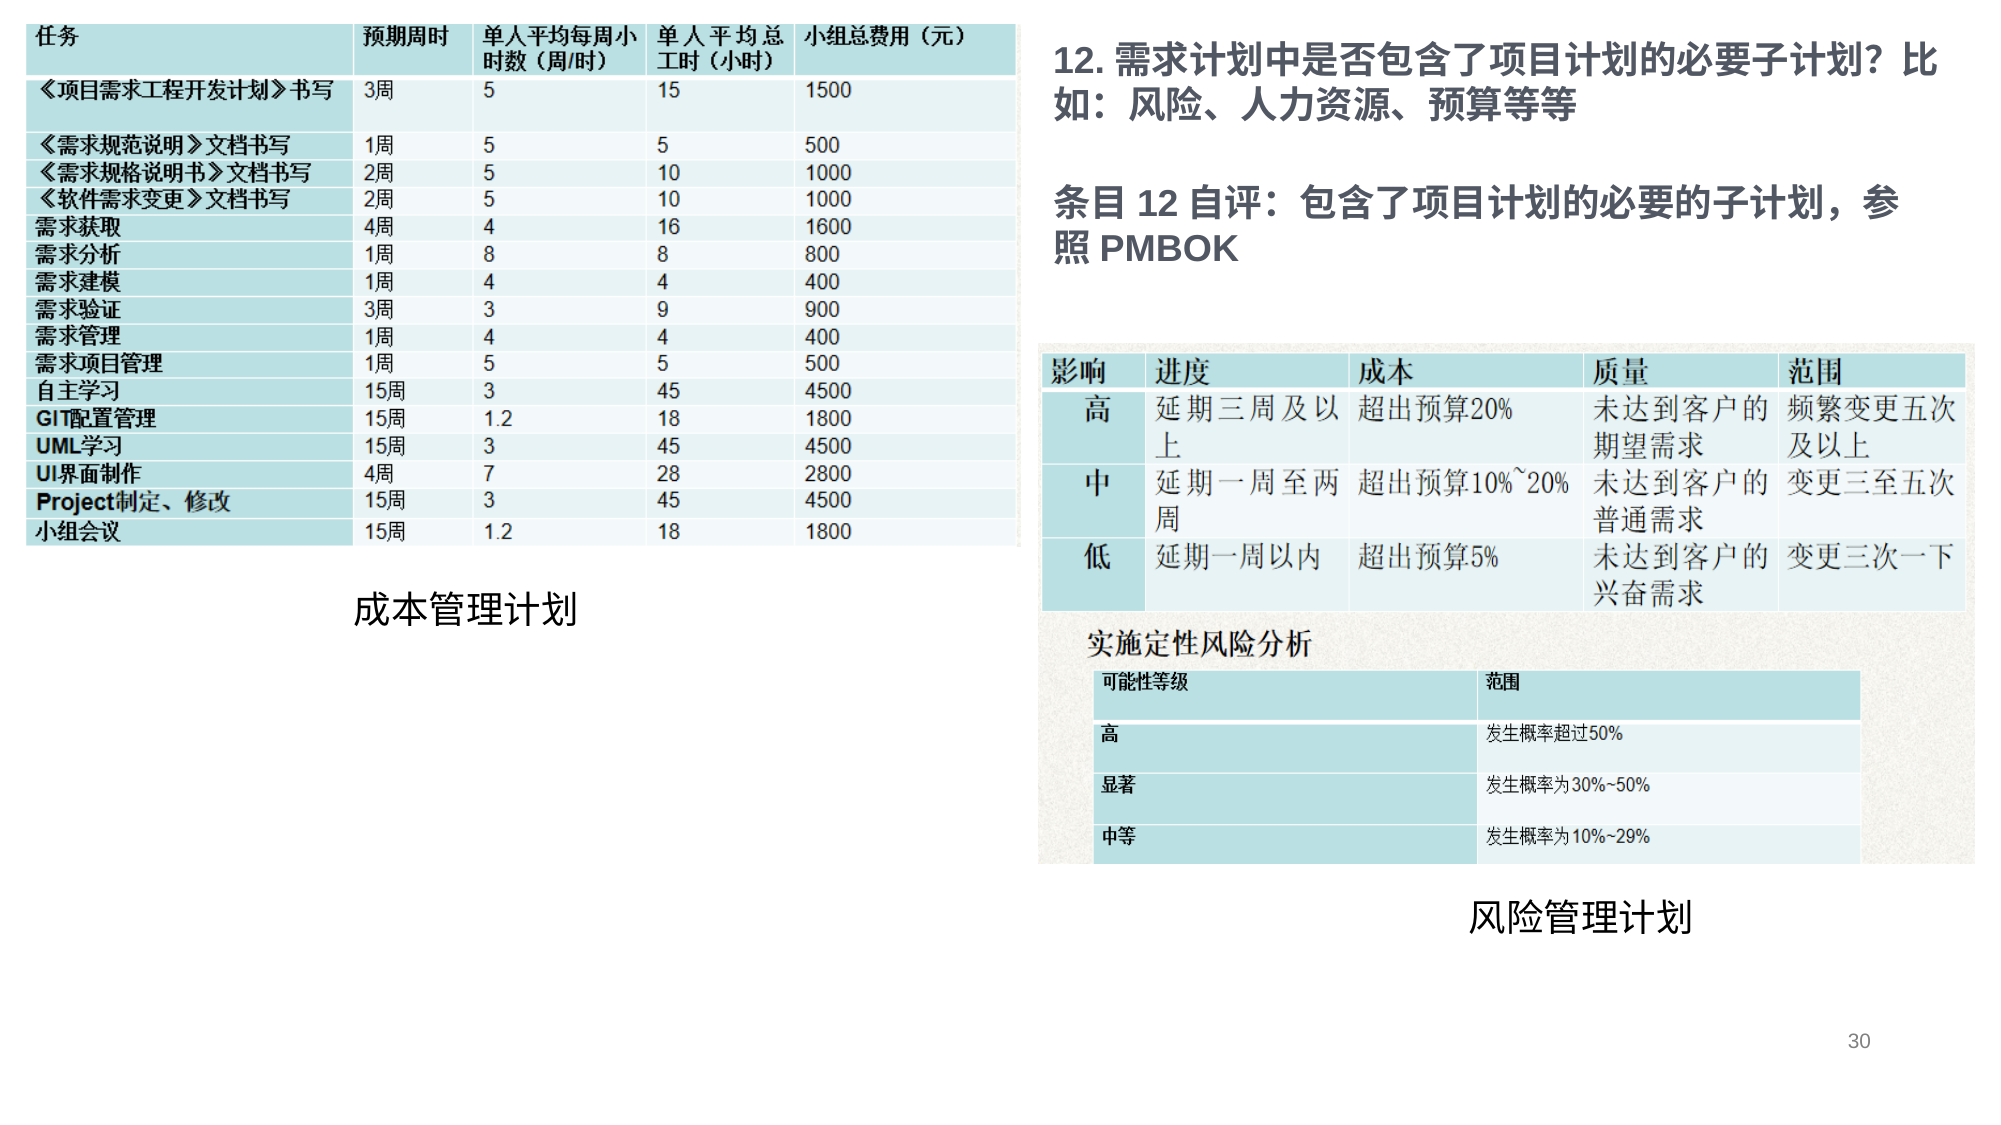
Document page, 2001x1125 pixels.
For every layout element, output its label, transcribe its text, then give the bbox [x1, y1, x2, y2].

picture [1038, 343, 1975, 864]
text_box 12.需求计划中是否包含了项目计划的必要子计划？比如：风险、人力资源、预算等等 [1038, 28, 1959, 134]
text_box 风险管理计划 [1453, 886, 2000, 947]
text_box 成本管理计划 [338, 578, 1038, 638]
text_box 条目12自评：包含了项目计划的必要的子计划，参照PMBOK [1038, 171, 1952, 277]
slide_number 30 [1412, 1022, 1886, 1057]
picture [25, 24, 1021, 547]
